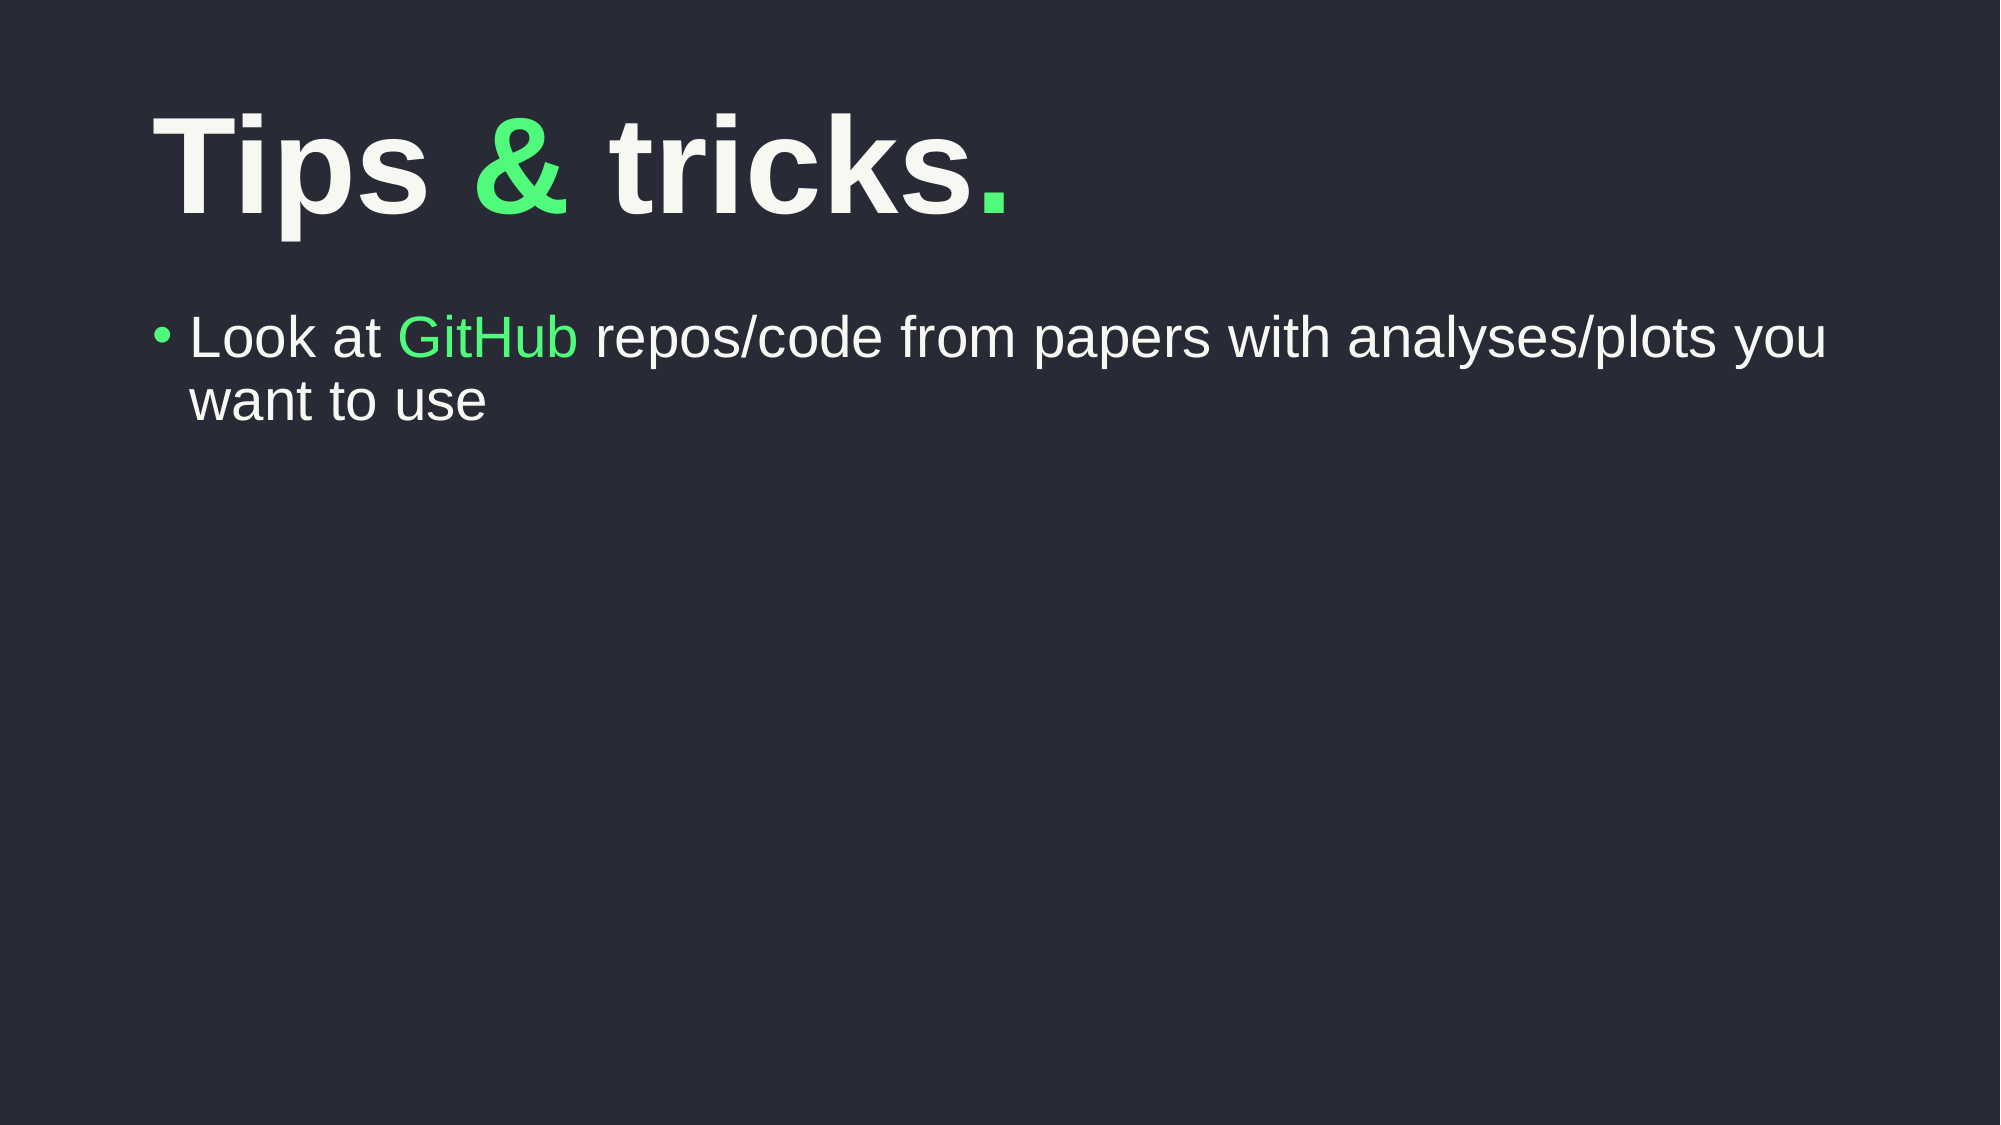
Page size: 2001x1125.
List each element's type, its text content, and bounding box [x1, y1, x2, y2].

list Look at GitHub repos/code from papers with analyses/plots you want to use [137, 299, 1863, 1014]
title Tips & tricks. [137, 59, 1863, 278]
